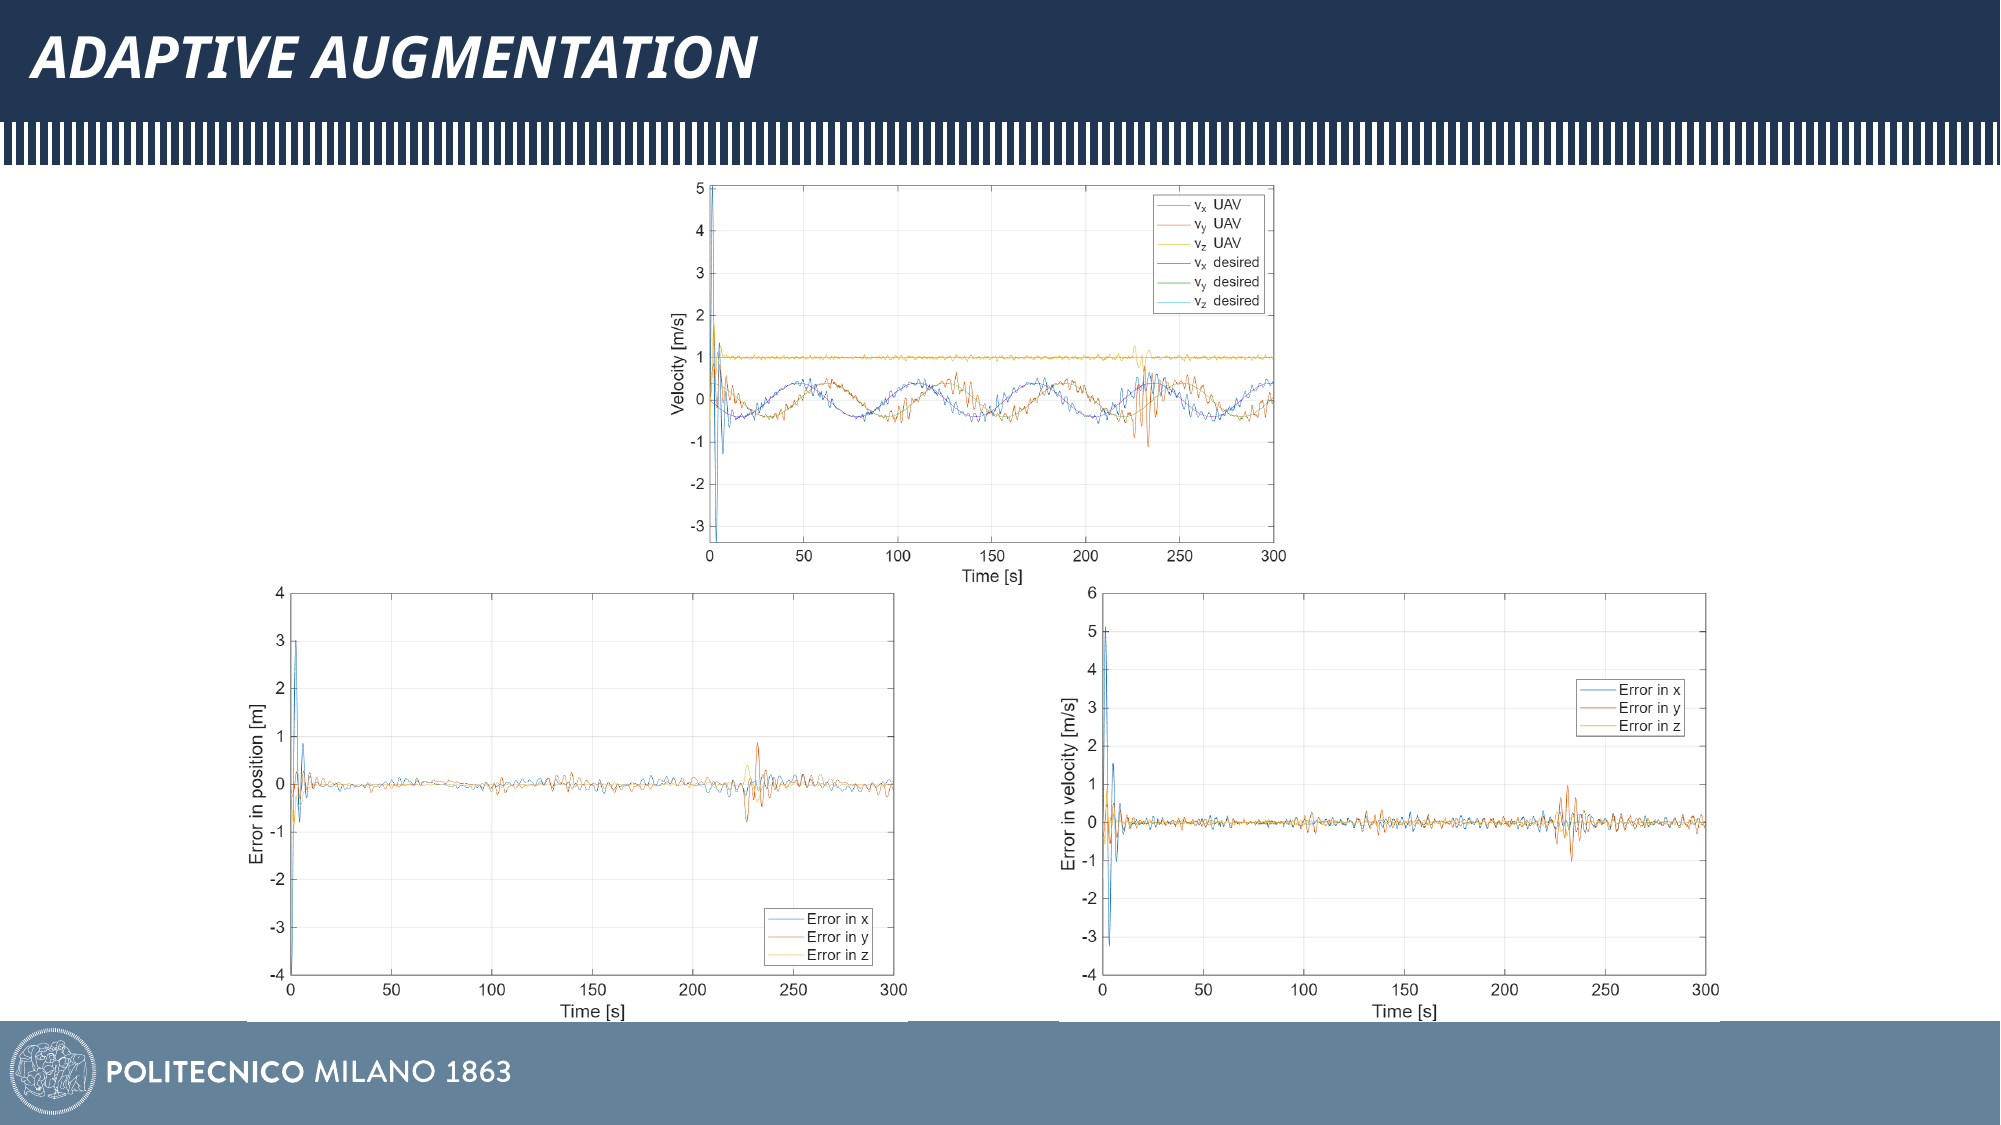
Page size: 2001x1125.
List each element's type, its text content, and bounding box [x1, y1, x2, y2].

picture [247, 181, 1720, 1022]
title ADAPTIVE AUGMENTATION [17, 14, 1161, 104]
